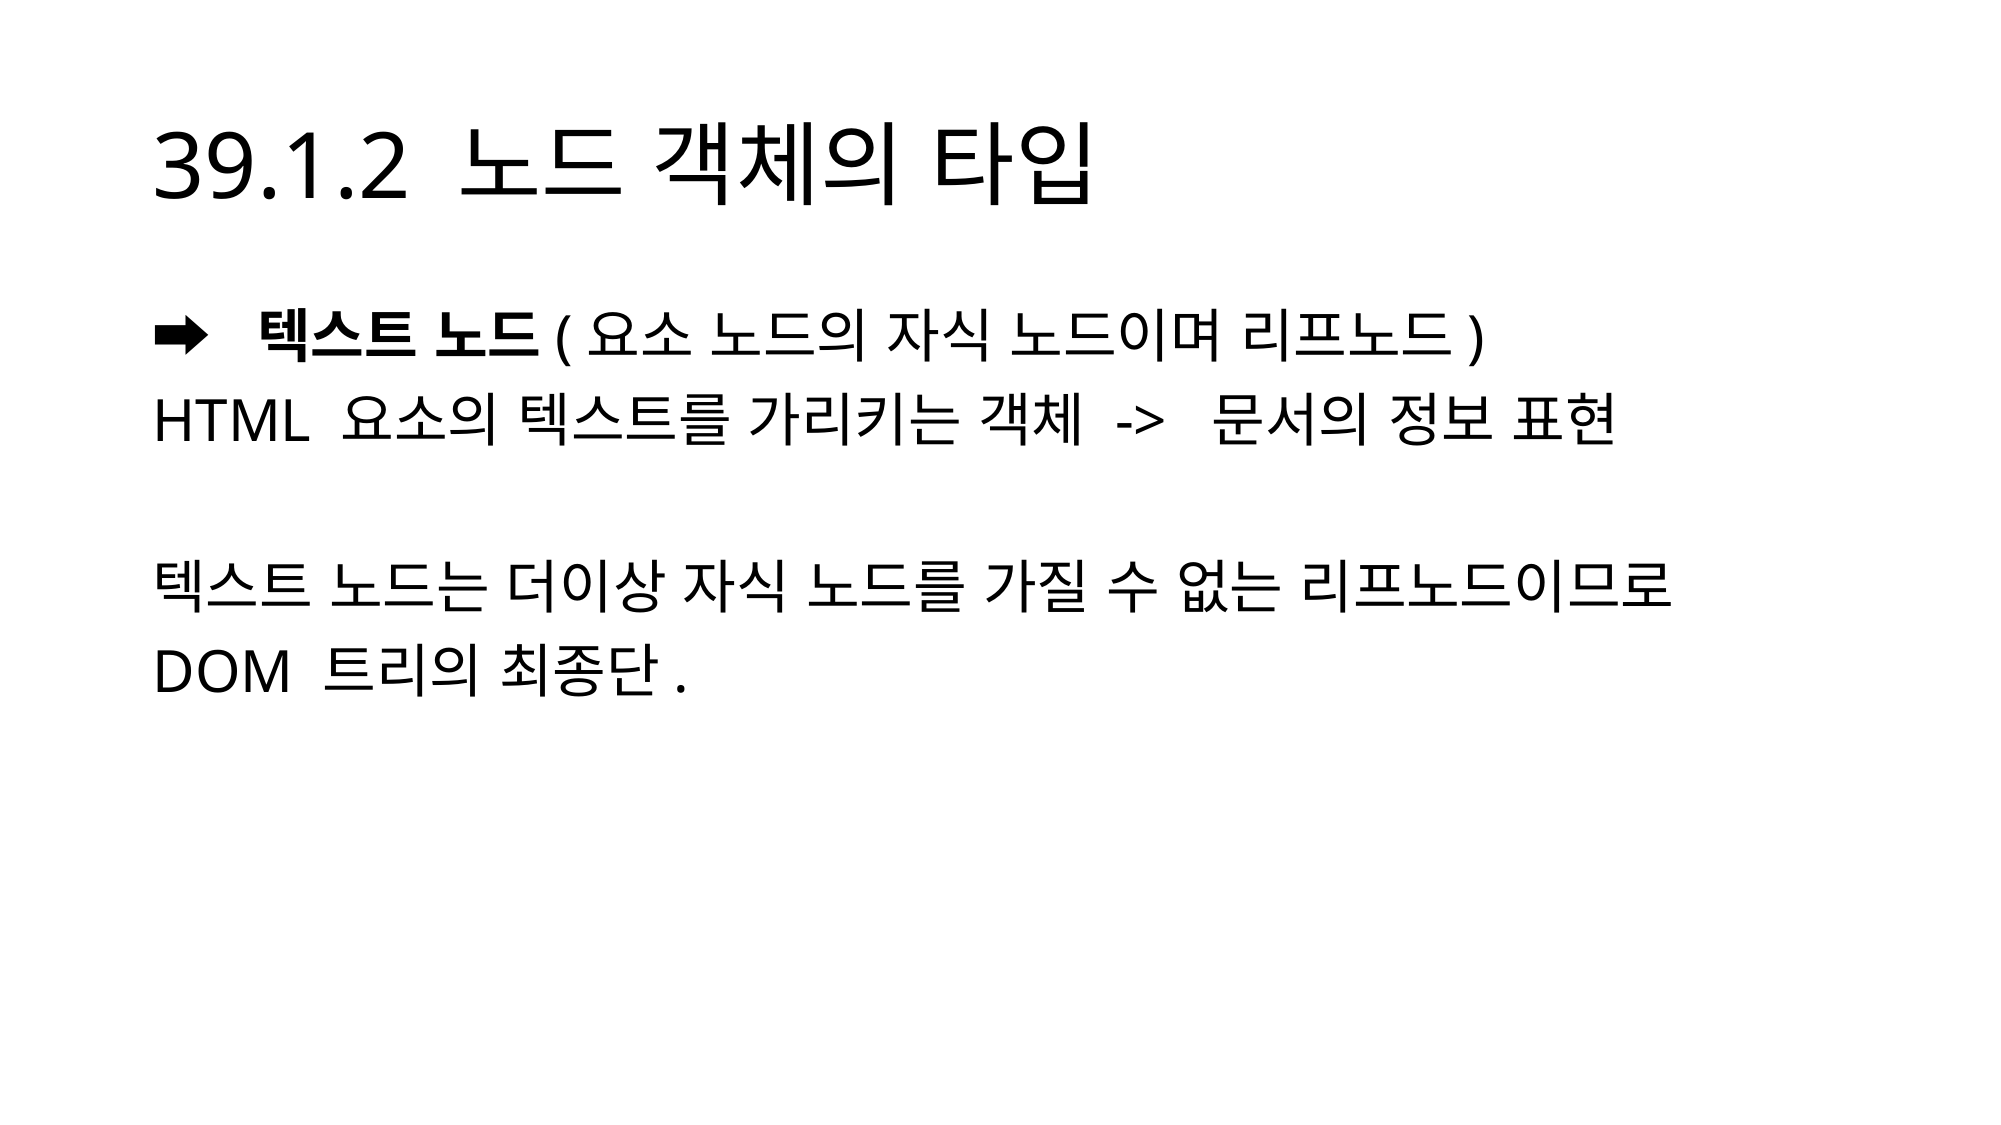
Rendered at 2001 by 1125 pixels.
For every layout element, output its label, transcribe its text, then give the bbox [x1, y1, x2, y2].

list ➡️ 텍스트 노드(요소 노드의 자식 노드이며 리프노드) HTML 요소의 텍스트를 가리키는 객체 -> 문서의 정보 표현 텍스트 노드는 더이상 자식 노드를 가질 수 없는 리프노드이므로 DOM 트리의 최종단. [137, 299, 1863, 1014]
title 39.1.2 노드 객체의 타입 [137, 59, 1863, 278]
